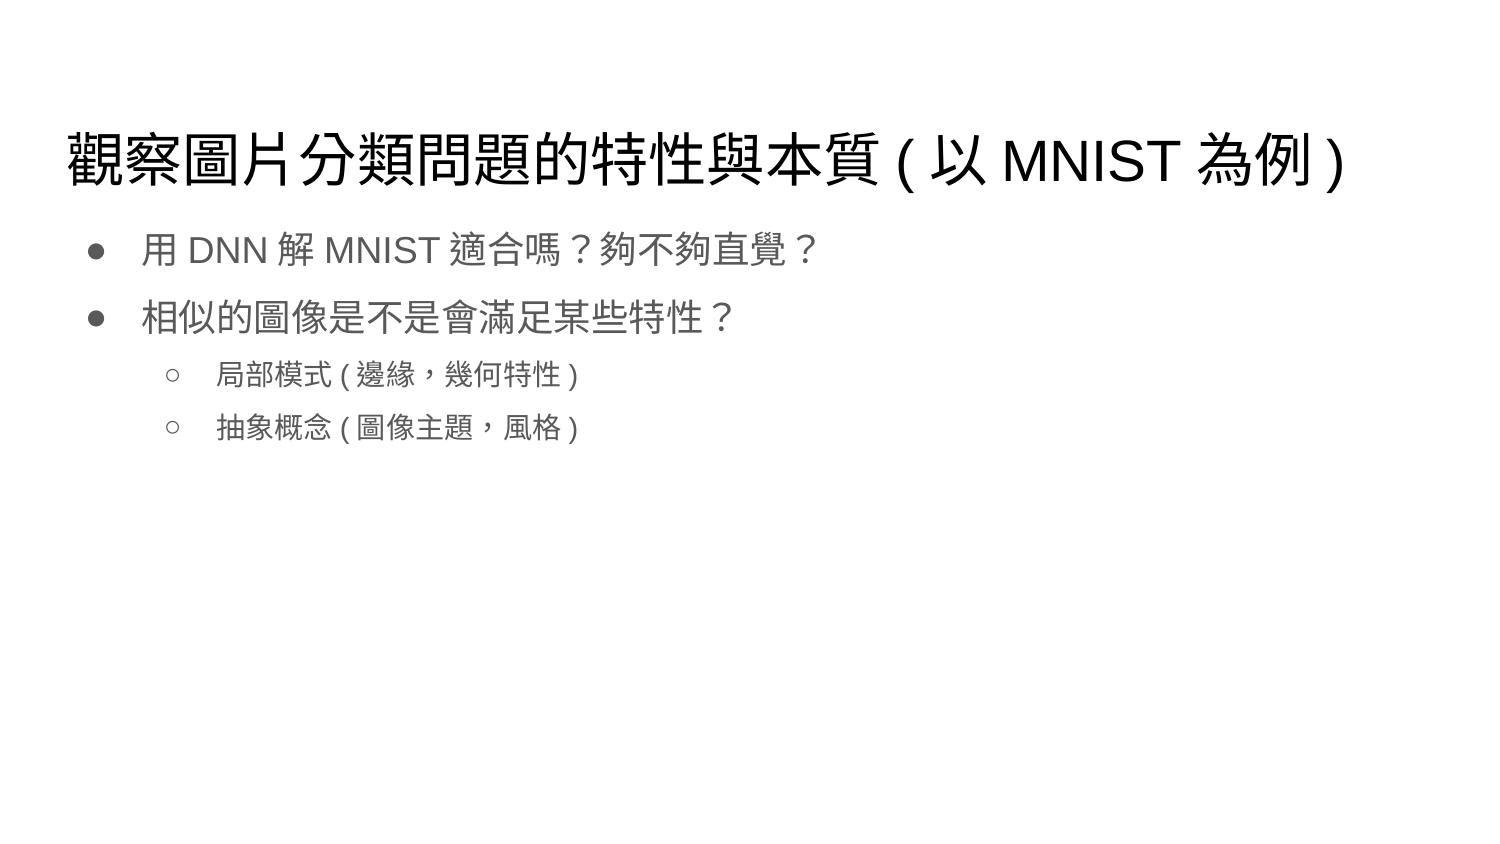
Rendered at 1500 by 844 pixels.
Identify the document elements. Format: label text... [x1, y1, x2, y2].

title 觀察圖片分類問題的特性與本質(以MNIST為例) [51, 72, 1449, 167]
list 用DNN解MNIST適合嗎？夠不夠直覺？ 相似的圖像是不是會滿足某些特性？ 局部模式(邊緣，幾何特性) 抽象概念(圖像主題，風格) [51, 189, 1449, 750]
